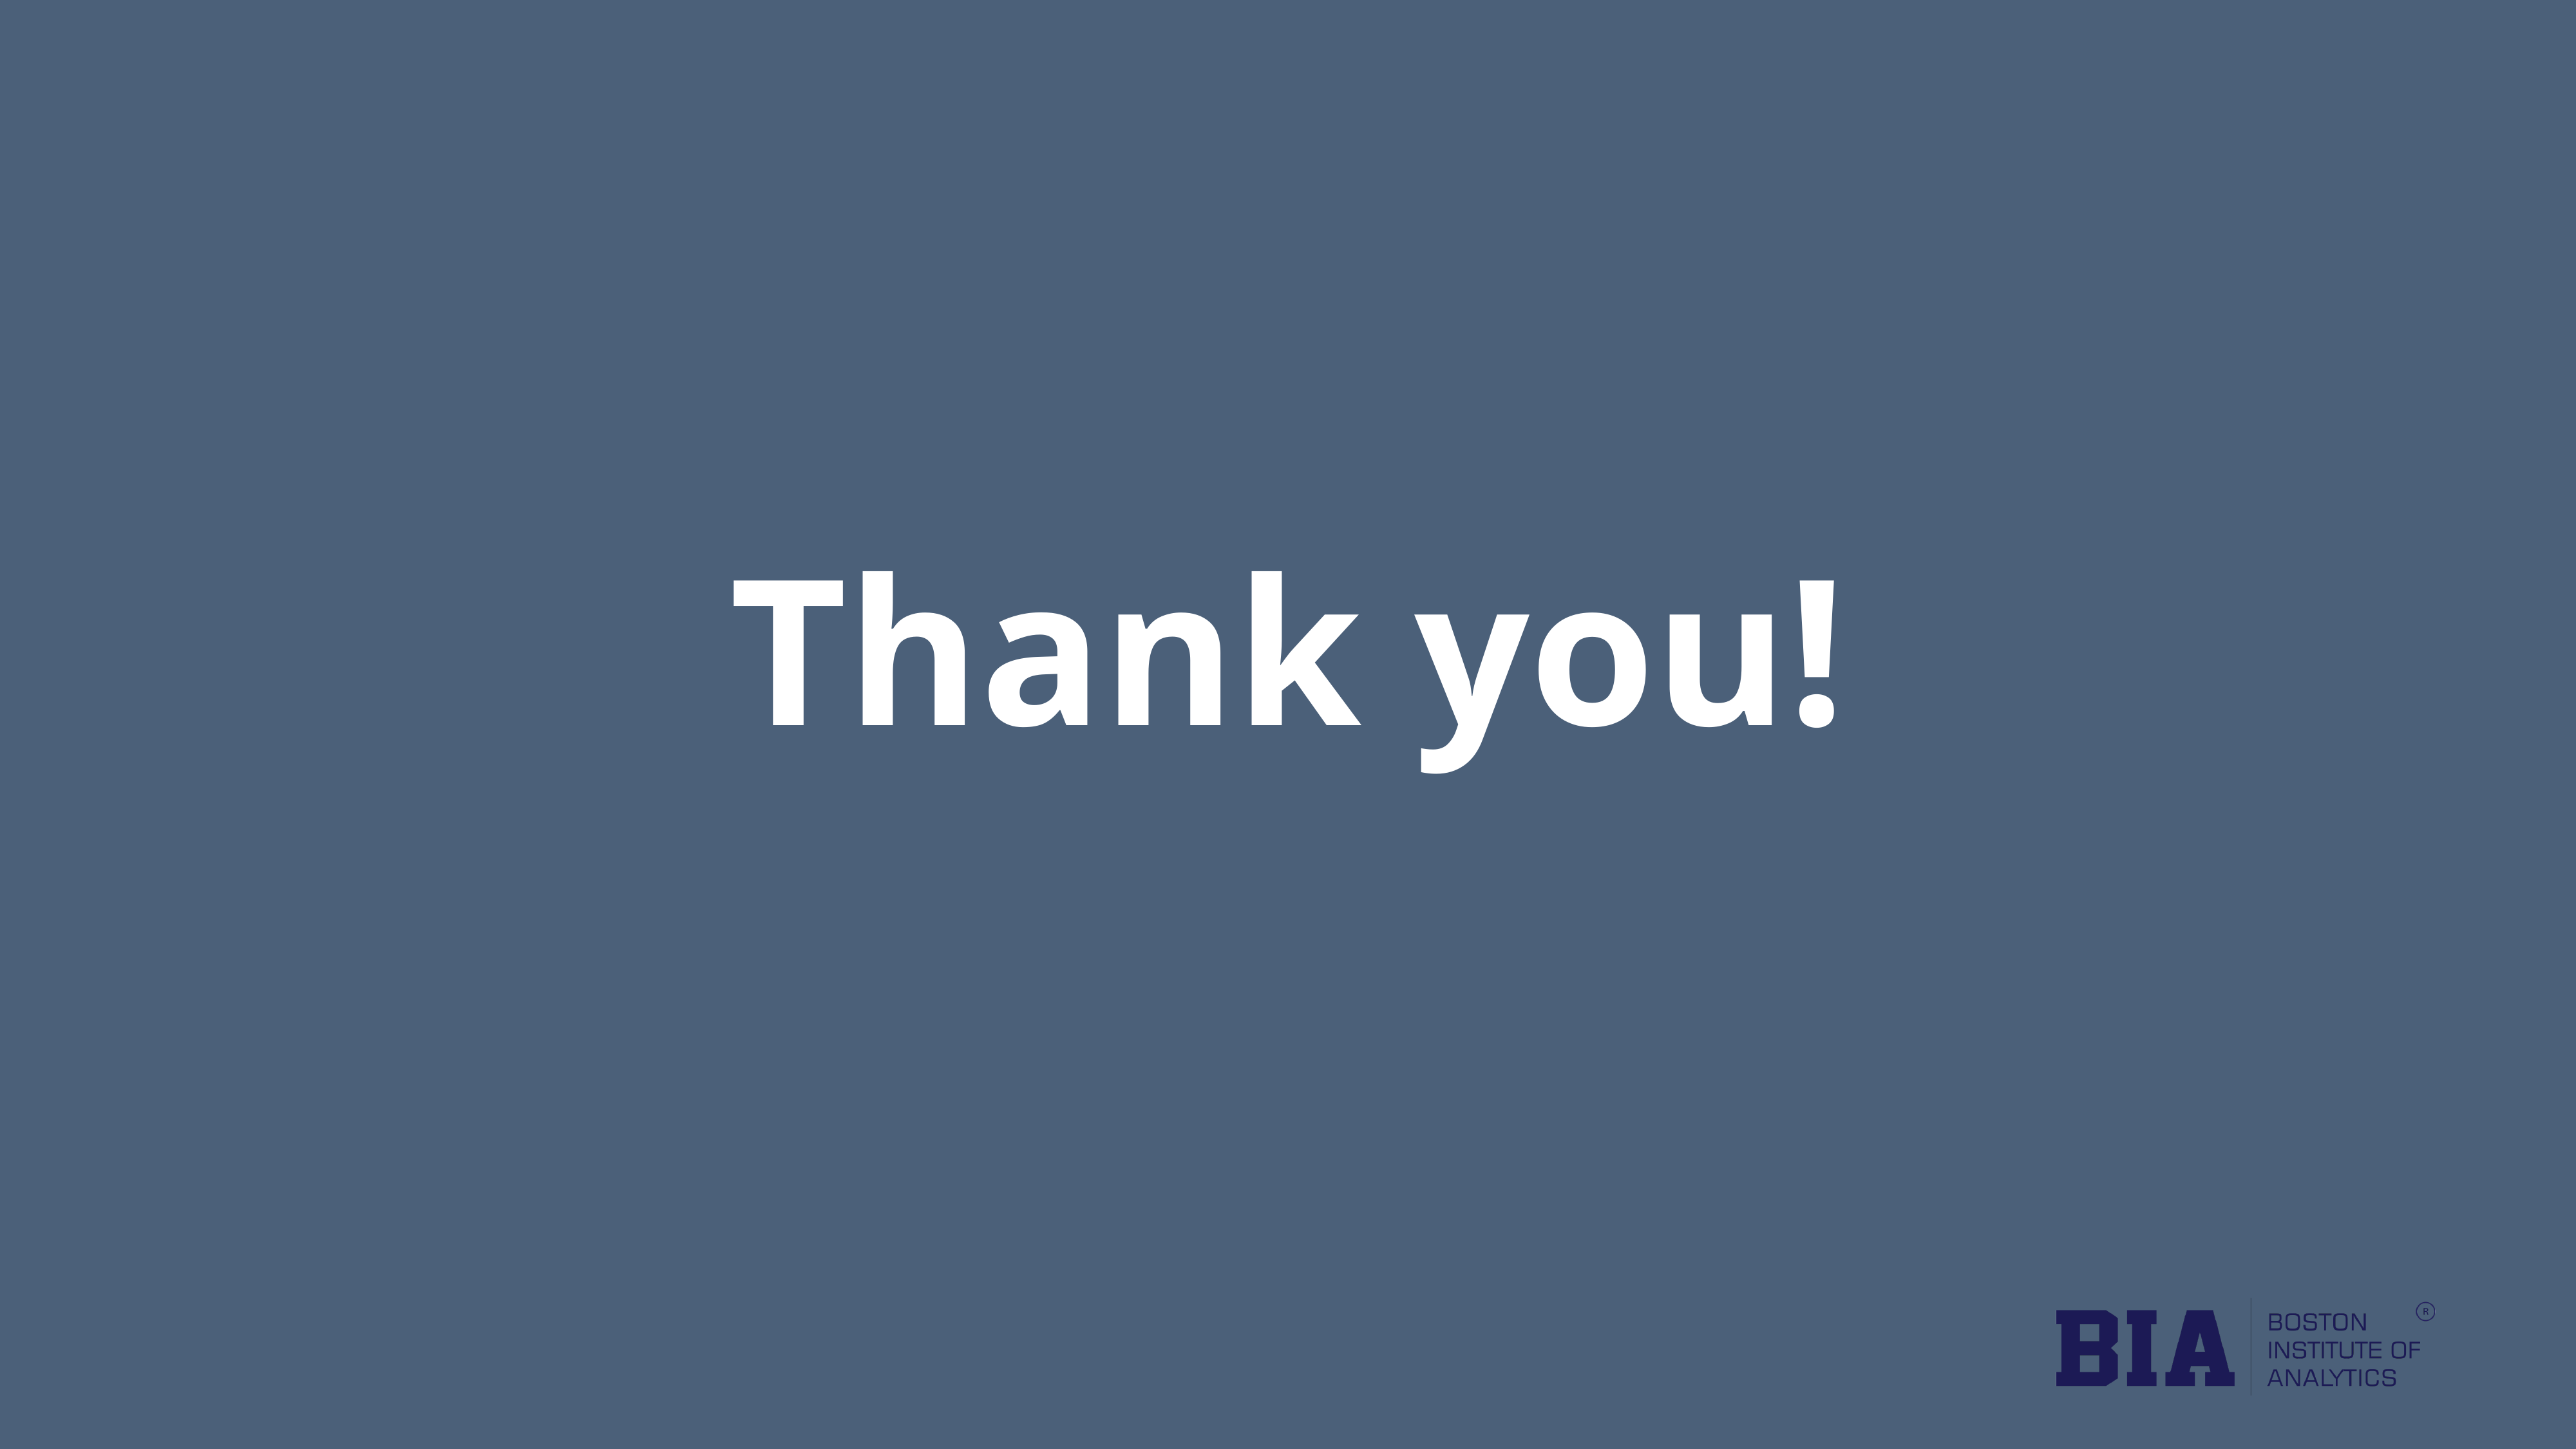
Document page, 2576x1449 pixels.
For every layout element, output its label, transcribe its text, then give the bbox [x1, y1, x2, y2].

text_box Thank you! [724, 517, 1852, 772]
picture [2043, 1293, 2447, 1399]
